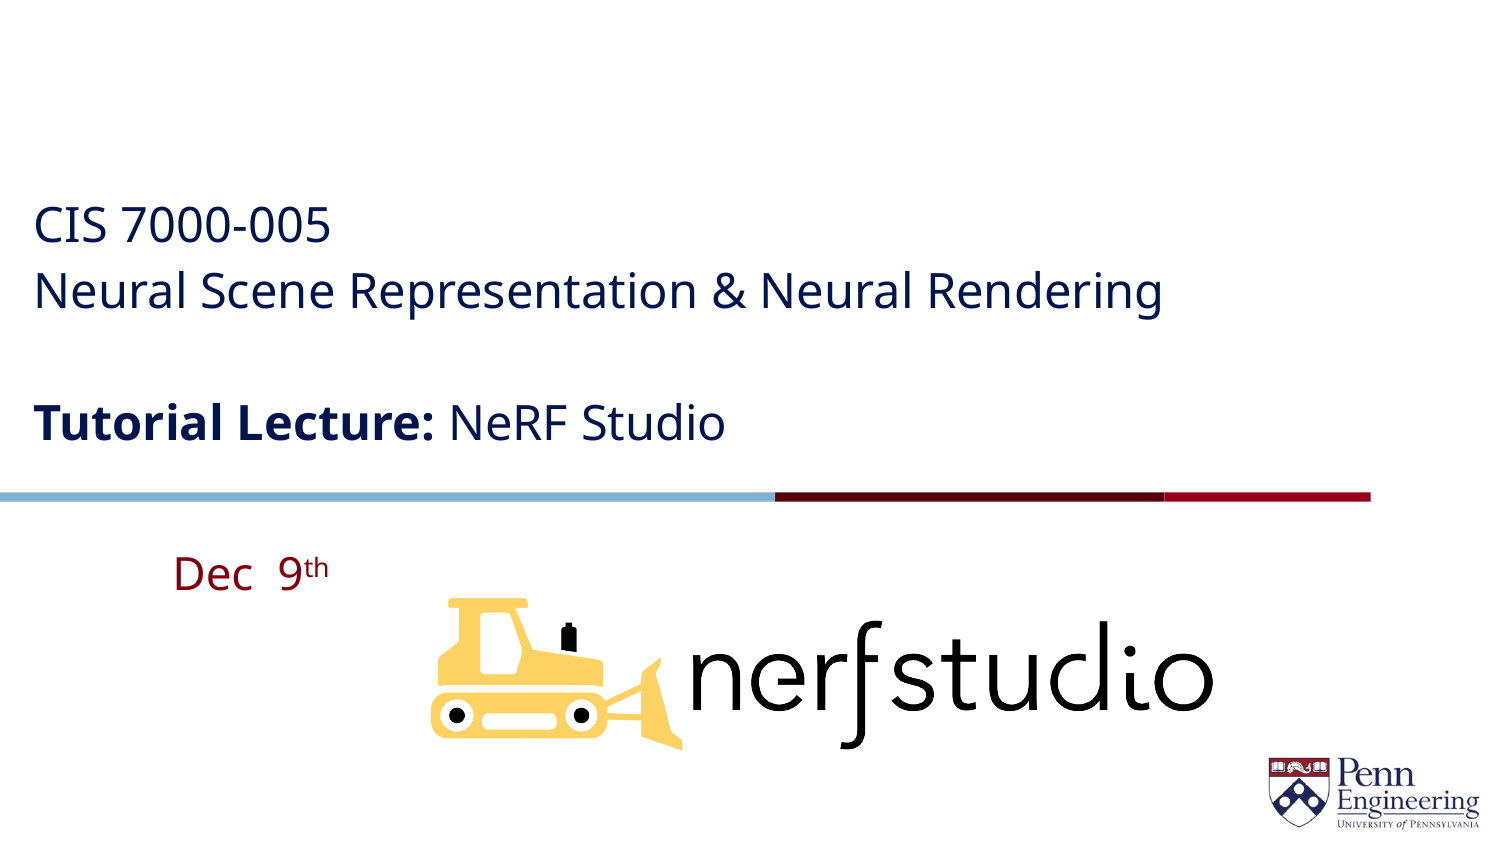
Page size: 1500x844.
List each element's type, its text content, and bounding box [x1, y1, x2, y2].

picture [1267, 756, 1479, 830]
subtitle Dec 9th [157, 534, 1371, 642]
picture [430, 598, 1215, 752]
title CIS 7000-005 Neural Scene Representation & Neural Rendering Tutorial Lecture: NeRF Studio [18, 115, 1371, 463]
